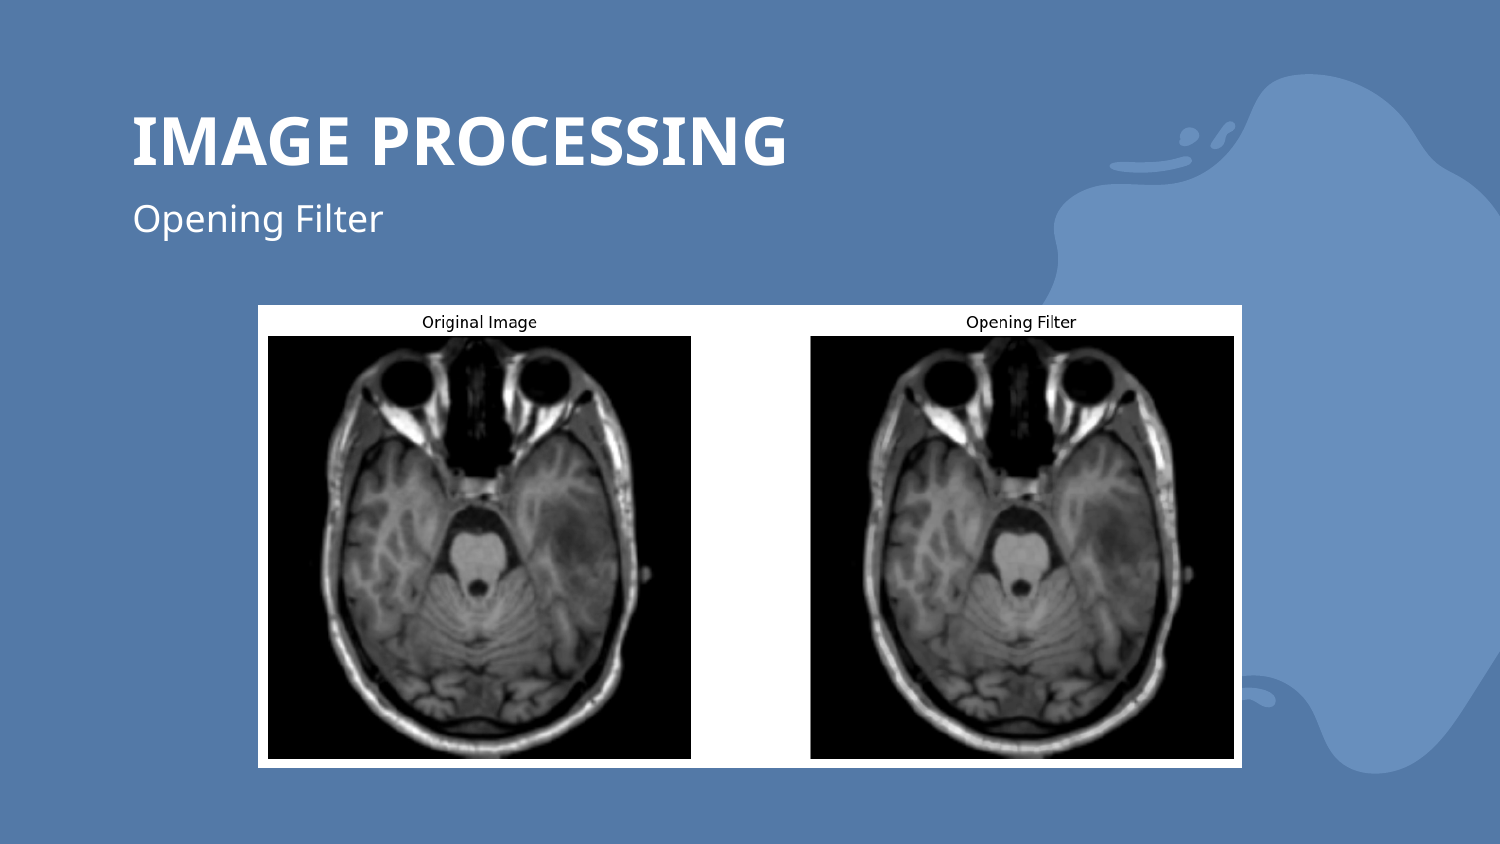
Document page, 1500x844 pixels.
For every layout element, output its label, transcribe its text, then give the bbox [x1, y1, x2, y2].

text_box Opening Filter [117, 187, 1383, 247]
title IMAGE PROCESSING [117, 89, 1383, 187]
picture [258, 305, 1242, 769]
